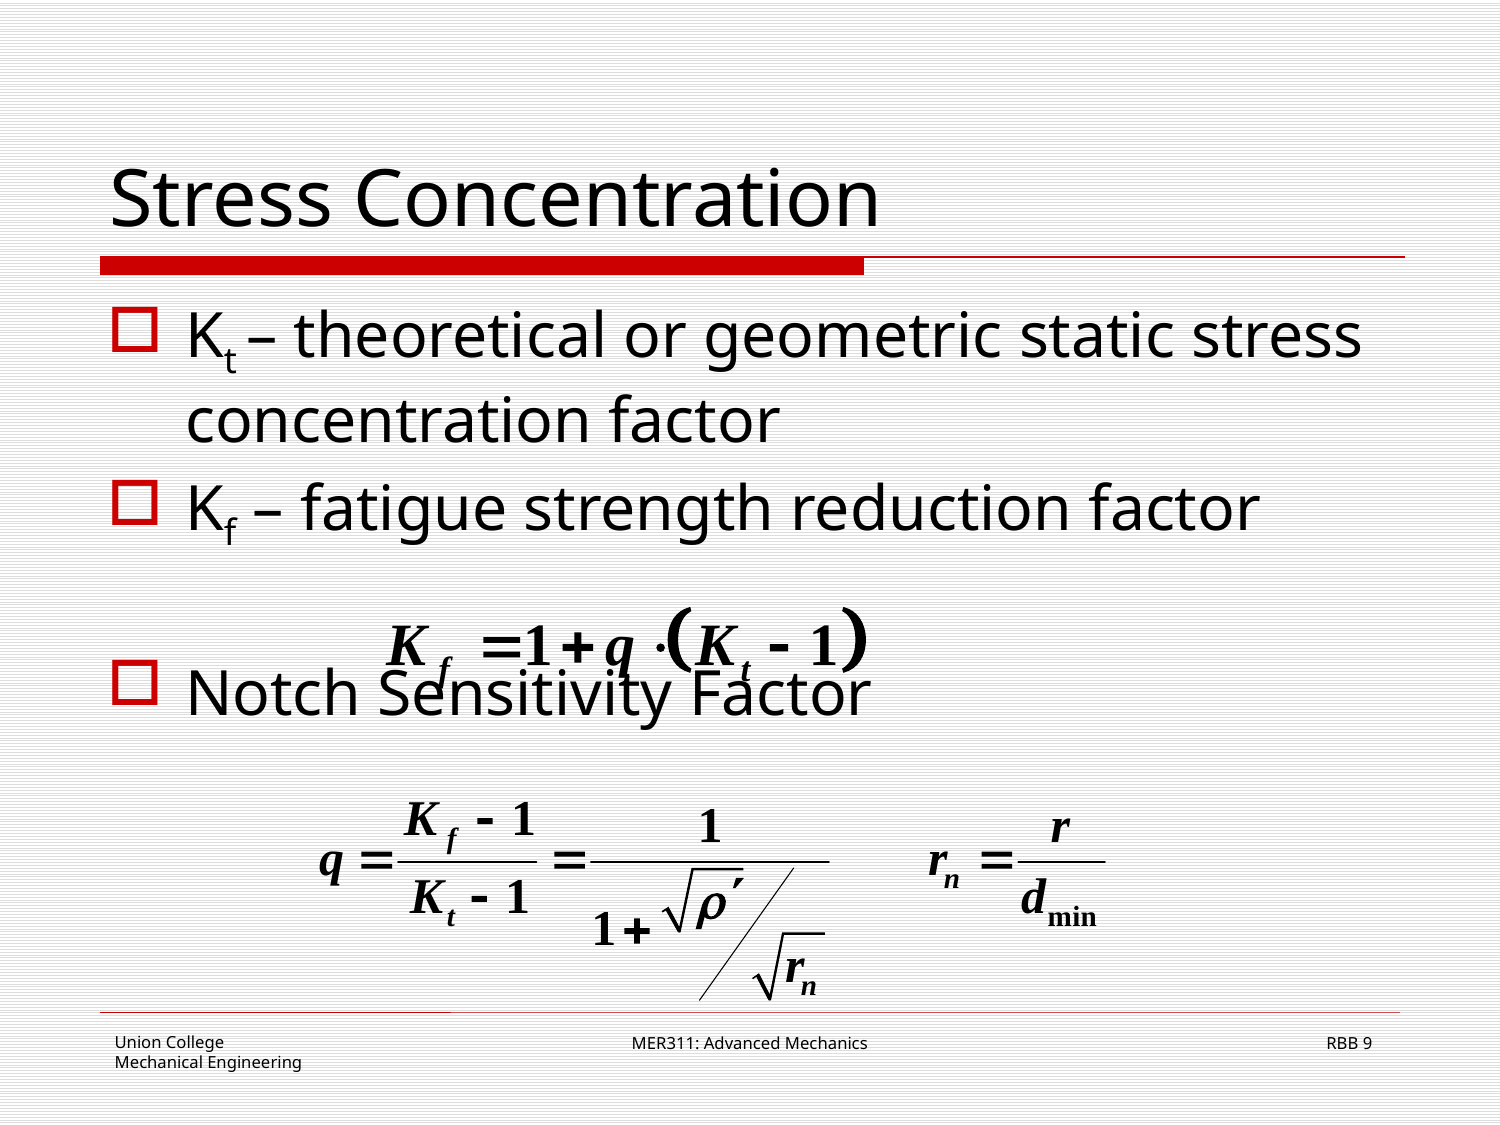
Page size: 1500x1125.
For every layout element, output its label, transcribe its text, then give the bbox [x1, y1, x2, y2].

title Stress Concentration [93, 49, 1407, 250]
footer MER311: Advanced Mechanics [512, 1024, 988, 1101]
slide_number 9 [1074, 1024, 1388, 1101]
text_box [374, 599, 876, 701]
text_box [312, 787, 1117, 1013]
list Kt – theoretical or geometric static stress concentration factor Kf – fatigue strength reduction factor Notch Sensitivity Factor [92, 287, 1406, 988]
